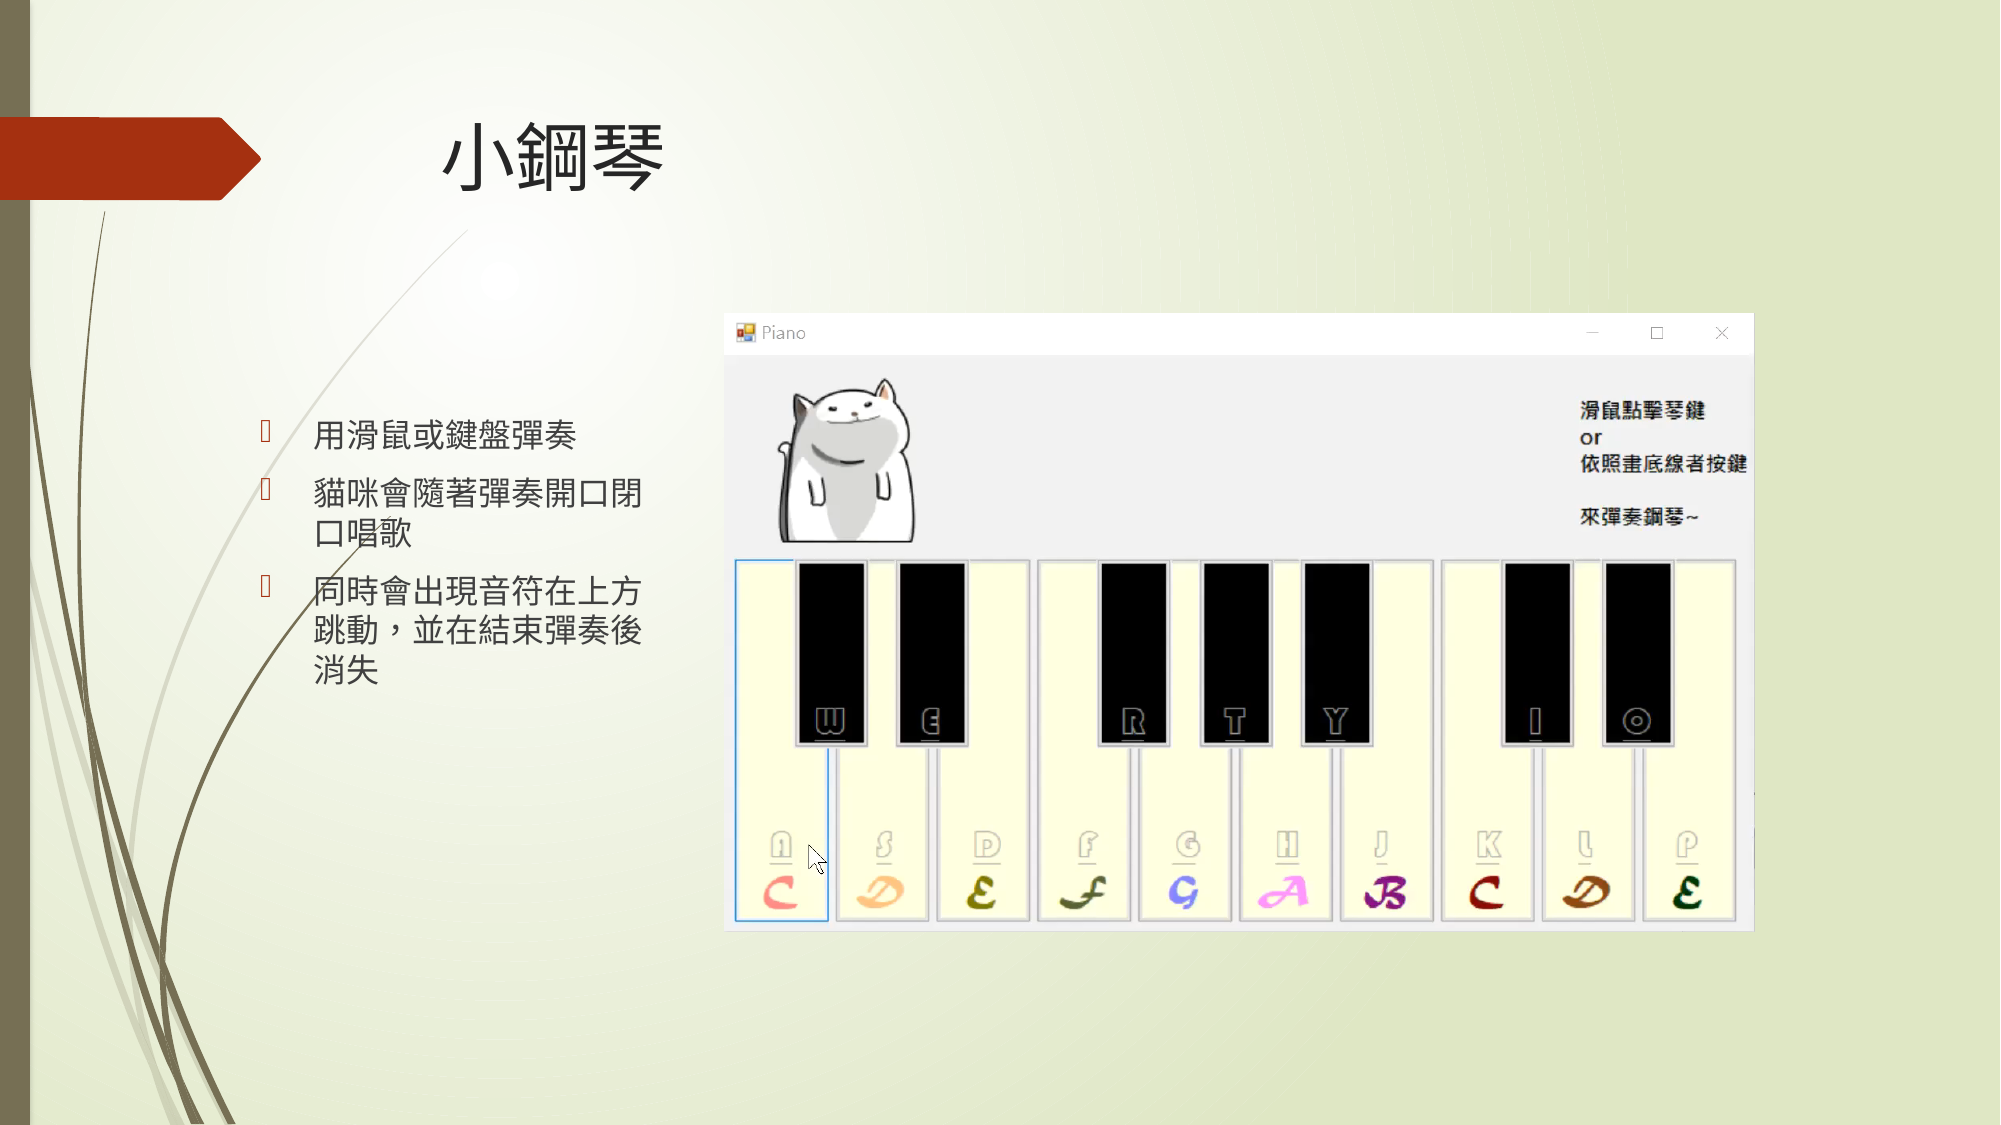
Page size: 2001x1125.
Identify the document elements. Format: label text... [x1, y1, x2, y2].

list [723, 312, 1756, 933]
text_box 用滑鼠或鍵盤彈奏 貓咪會隨著彈奏開口閉口唱歌 同時會出現音符在上方跳動，並在結束彈奏後消失 [244, 407, 684, 700]
title 小鋼琴 [425, 102, 1888, 313]
